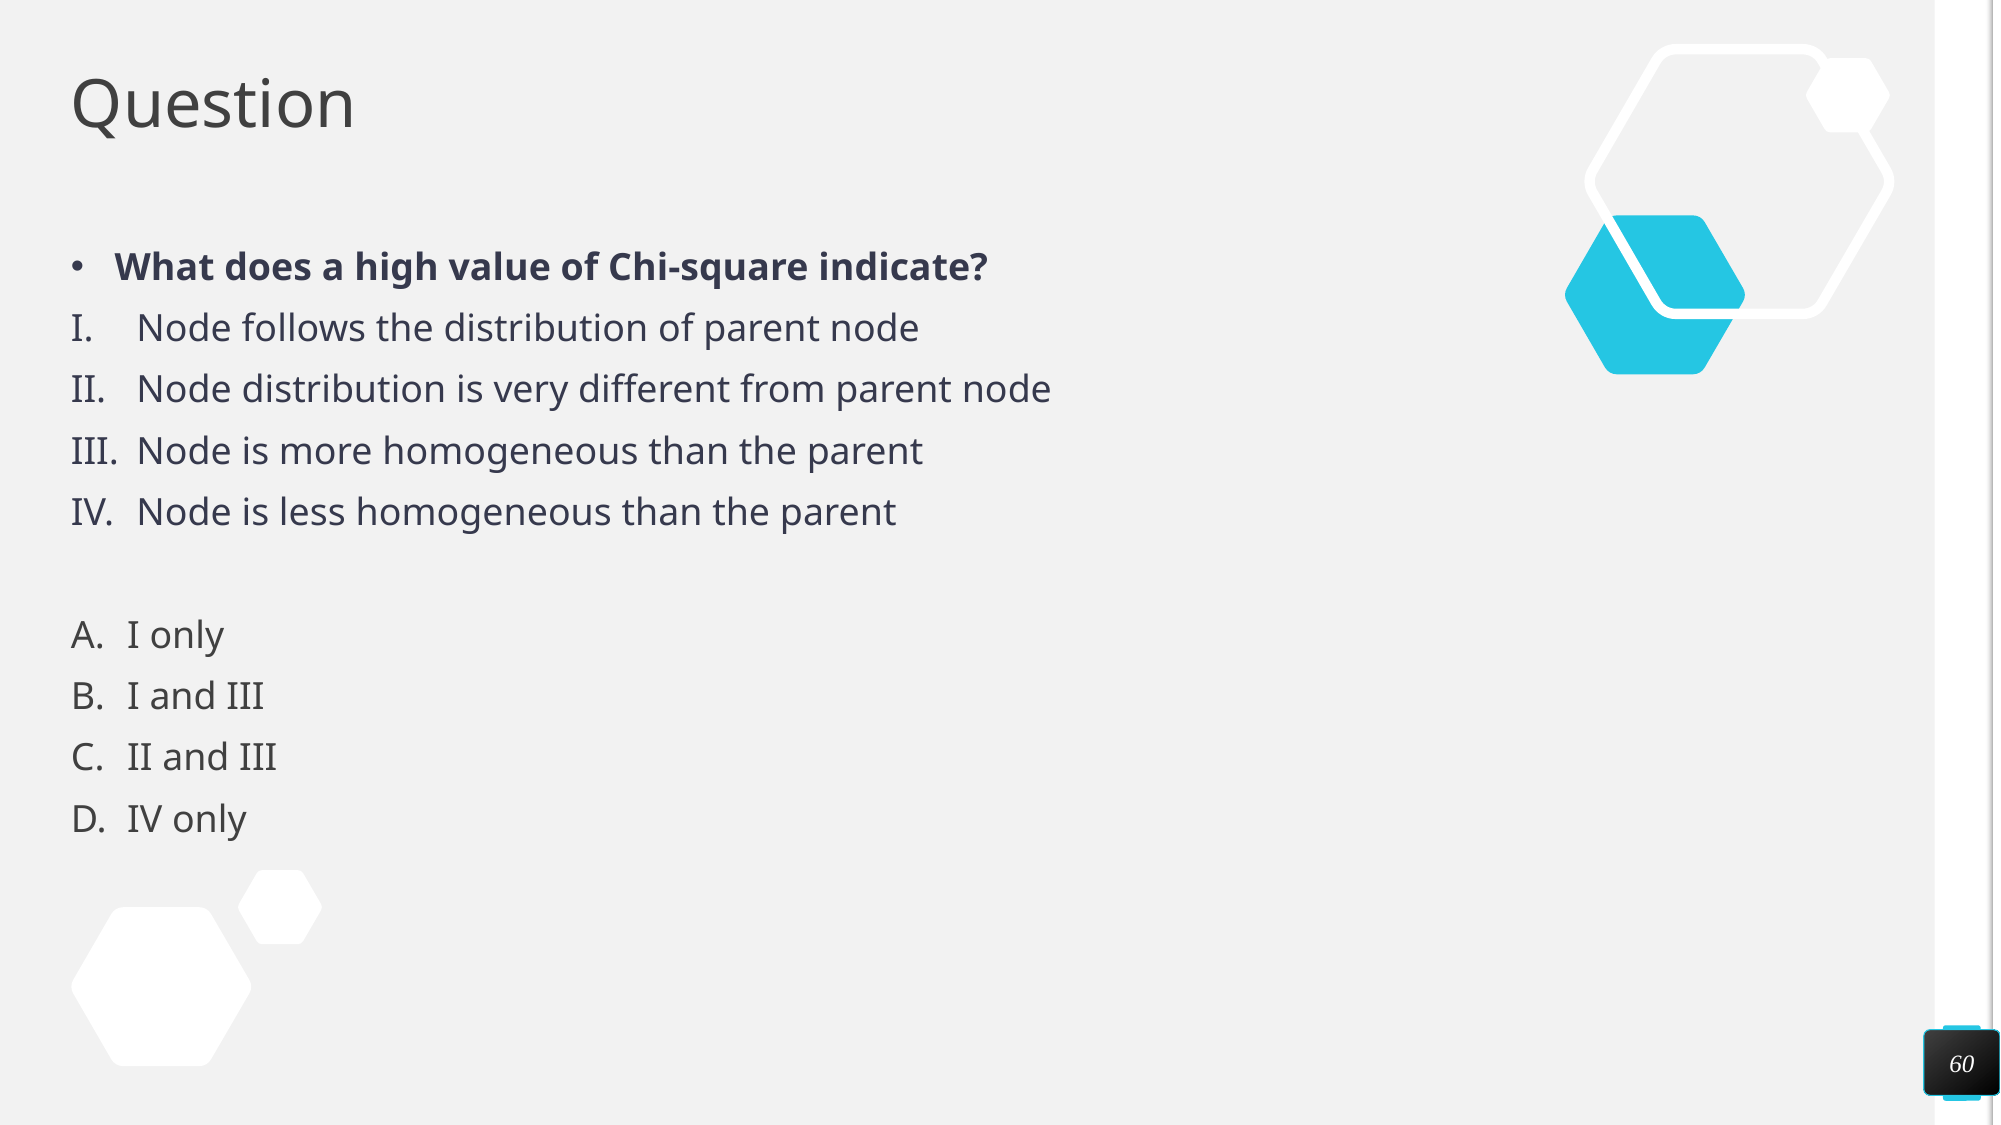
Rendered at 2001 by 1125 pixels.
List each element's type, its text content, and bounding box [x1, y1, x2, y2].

list What does a high value of Chi-square indicate? Node follows the distribution of parent node Node distribution is very different from parent node Node is more homogeneous than the parent Node is less homogeneous than the parent I only I and III II and III IV only [70, 248, 1930, 1016]
slide_number 60 [1923, 1029, 2000, 1096]
title Question [70, 70, 1930, 142]
